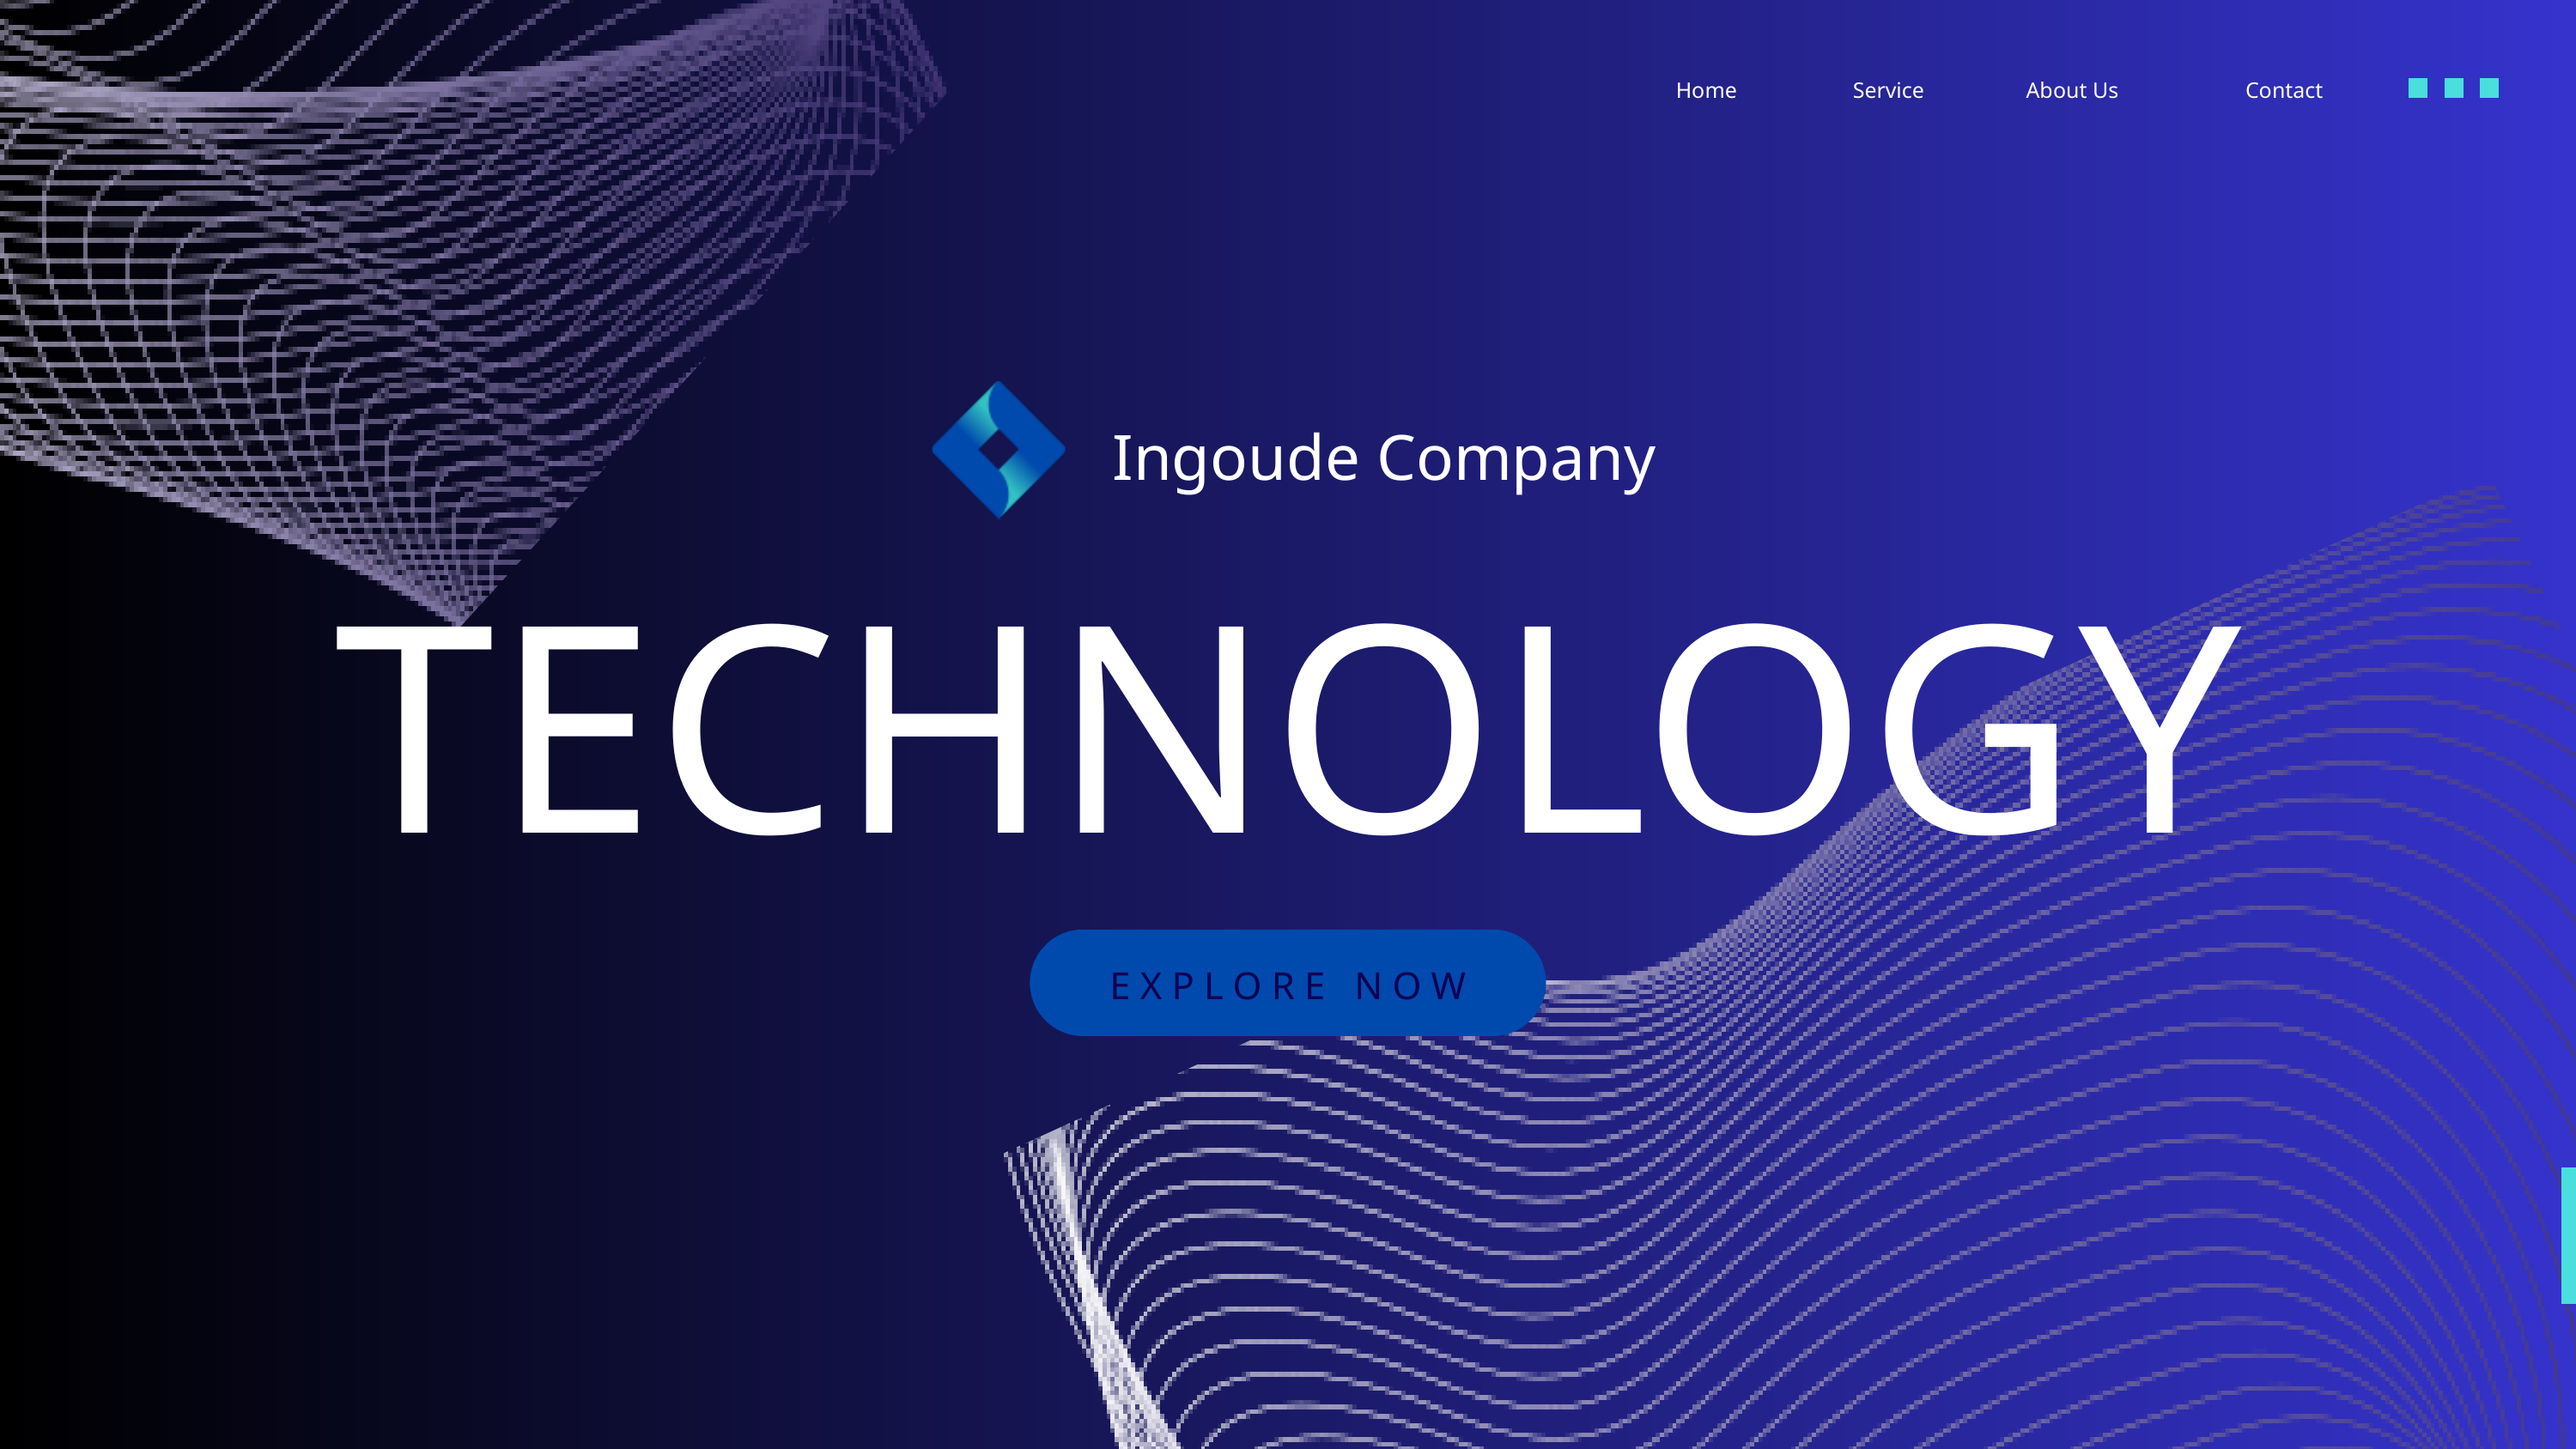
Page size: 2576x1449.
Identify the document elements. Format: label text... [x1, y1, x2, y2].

text_box Ingoude Company [1112, 405, 1734, 493]
text_box TECHNOLOGY [192, 487, 2384, 892]
text_box Service [1852, 72, 1957, 103]
text_box [0, 0, 1032, 764]
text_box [2444, 78, 2464, 99]
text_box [2561, 1167, 2576, 1304]
text_box Contact [2245, 72, 2384, 103]
text_box [932, 381, 1066, 487]
text_box [984, 472, 2576, 1449]
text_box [1030, 929, 1546, 1037]
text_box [2479, 78, 2500, 99]
text_box About Us [2026, 72, 2176, 103]
text_box Home [1675, 72, 1790, 103]
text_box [2408, 78, 2428, 99]
